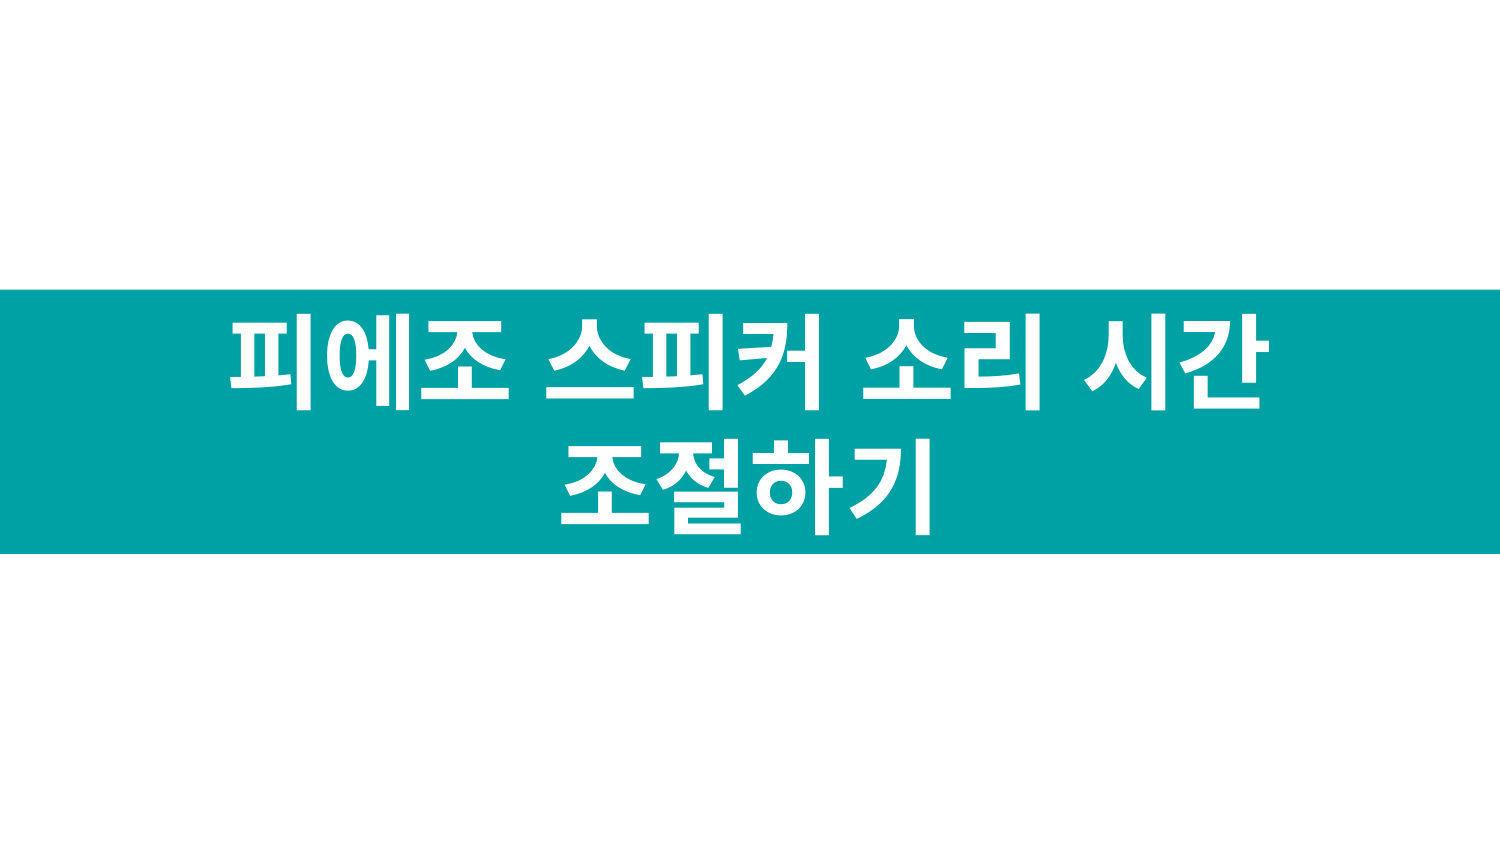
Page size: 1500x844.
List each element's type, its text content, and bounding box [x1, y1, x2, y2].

title 피에조 스피커 소리 시간 조절하기 [51, 352, 1449, 491]
